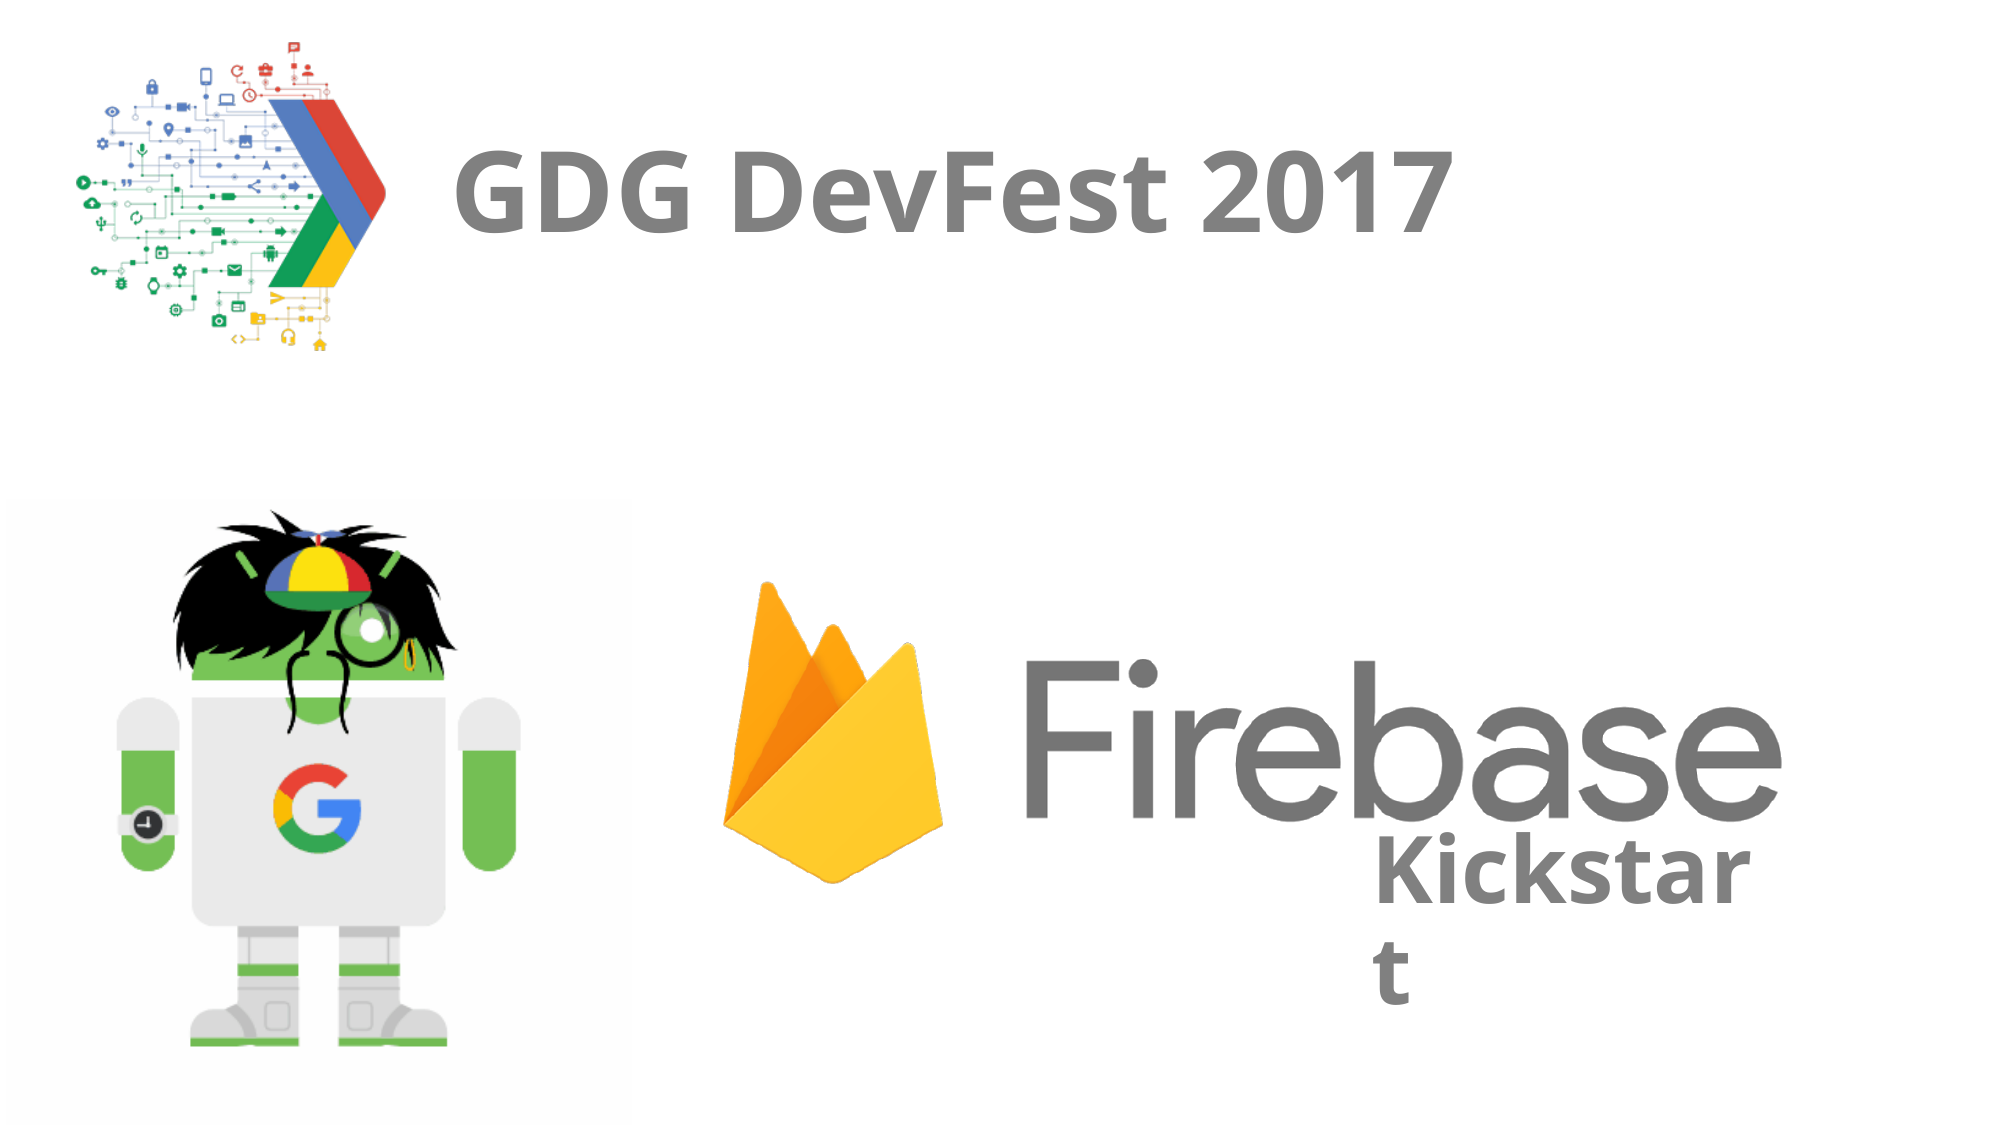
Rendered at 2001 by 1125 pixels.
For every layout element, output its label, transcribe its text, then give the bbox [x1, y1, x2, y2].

title GDG DevFest 2017 [435, 87, 1794, 305]
picture [6, 352, 2000, 1125]
picture [47, 40, 415, 353]
